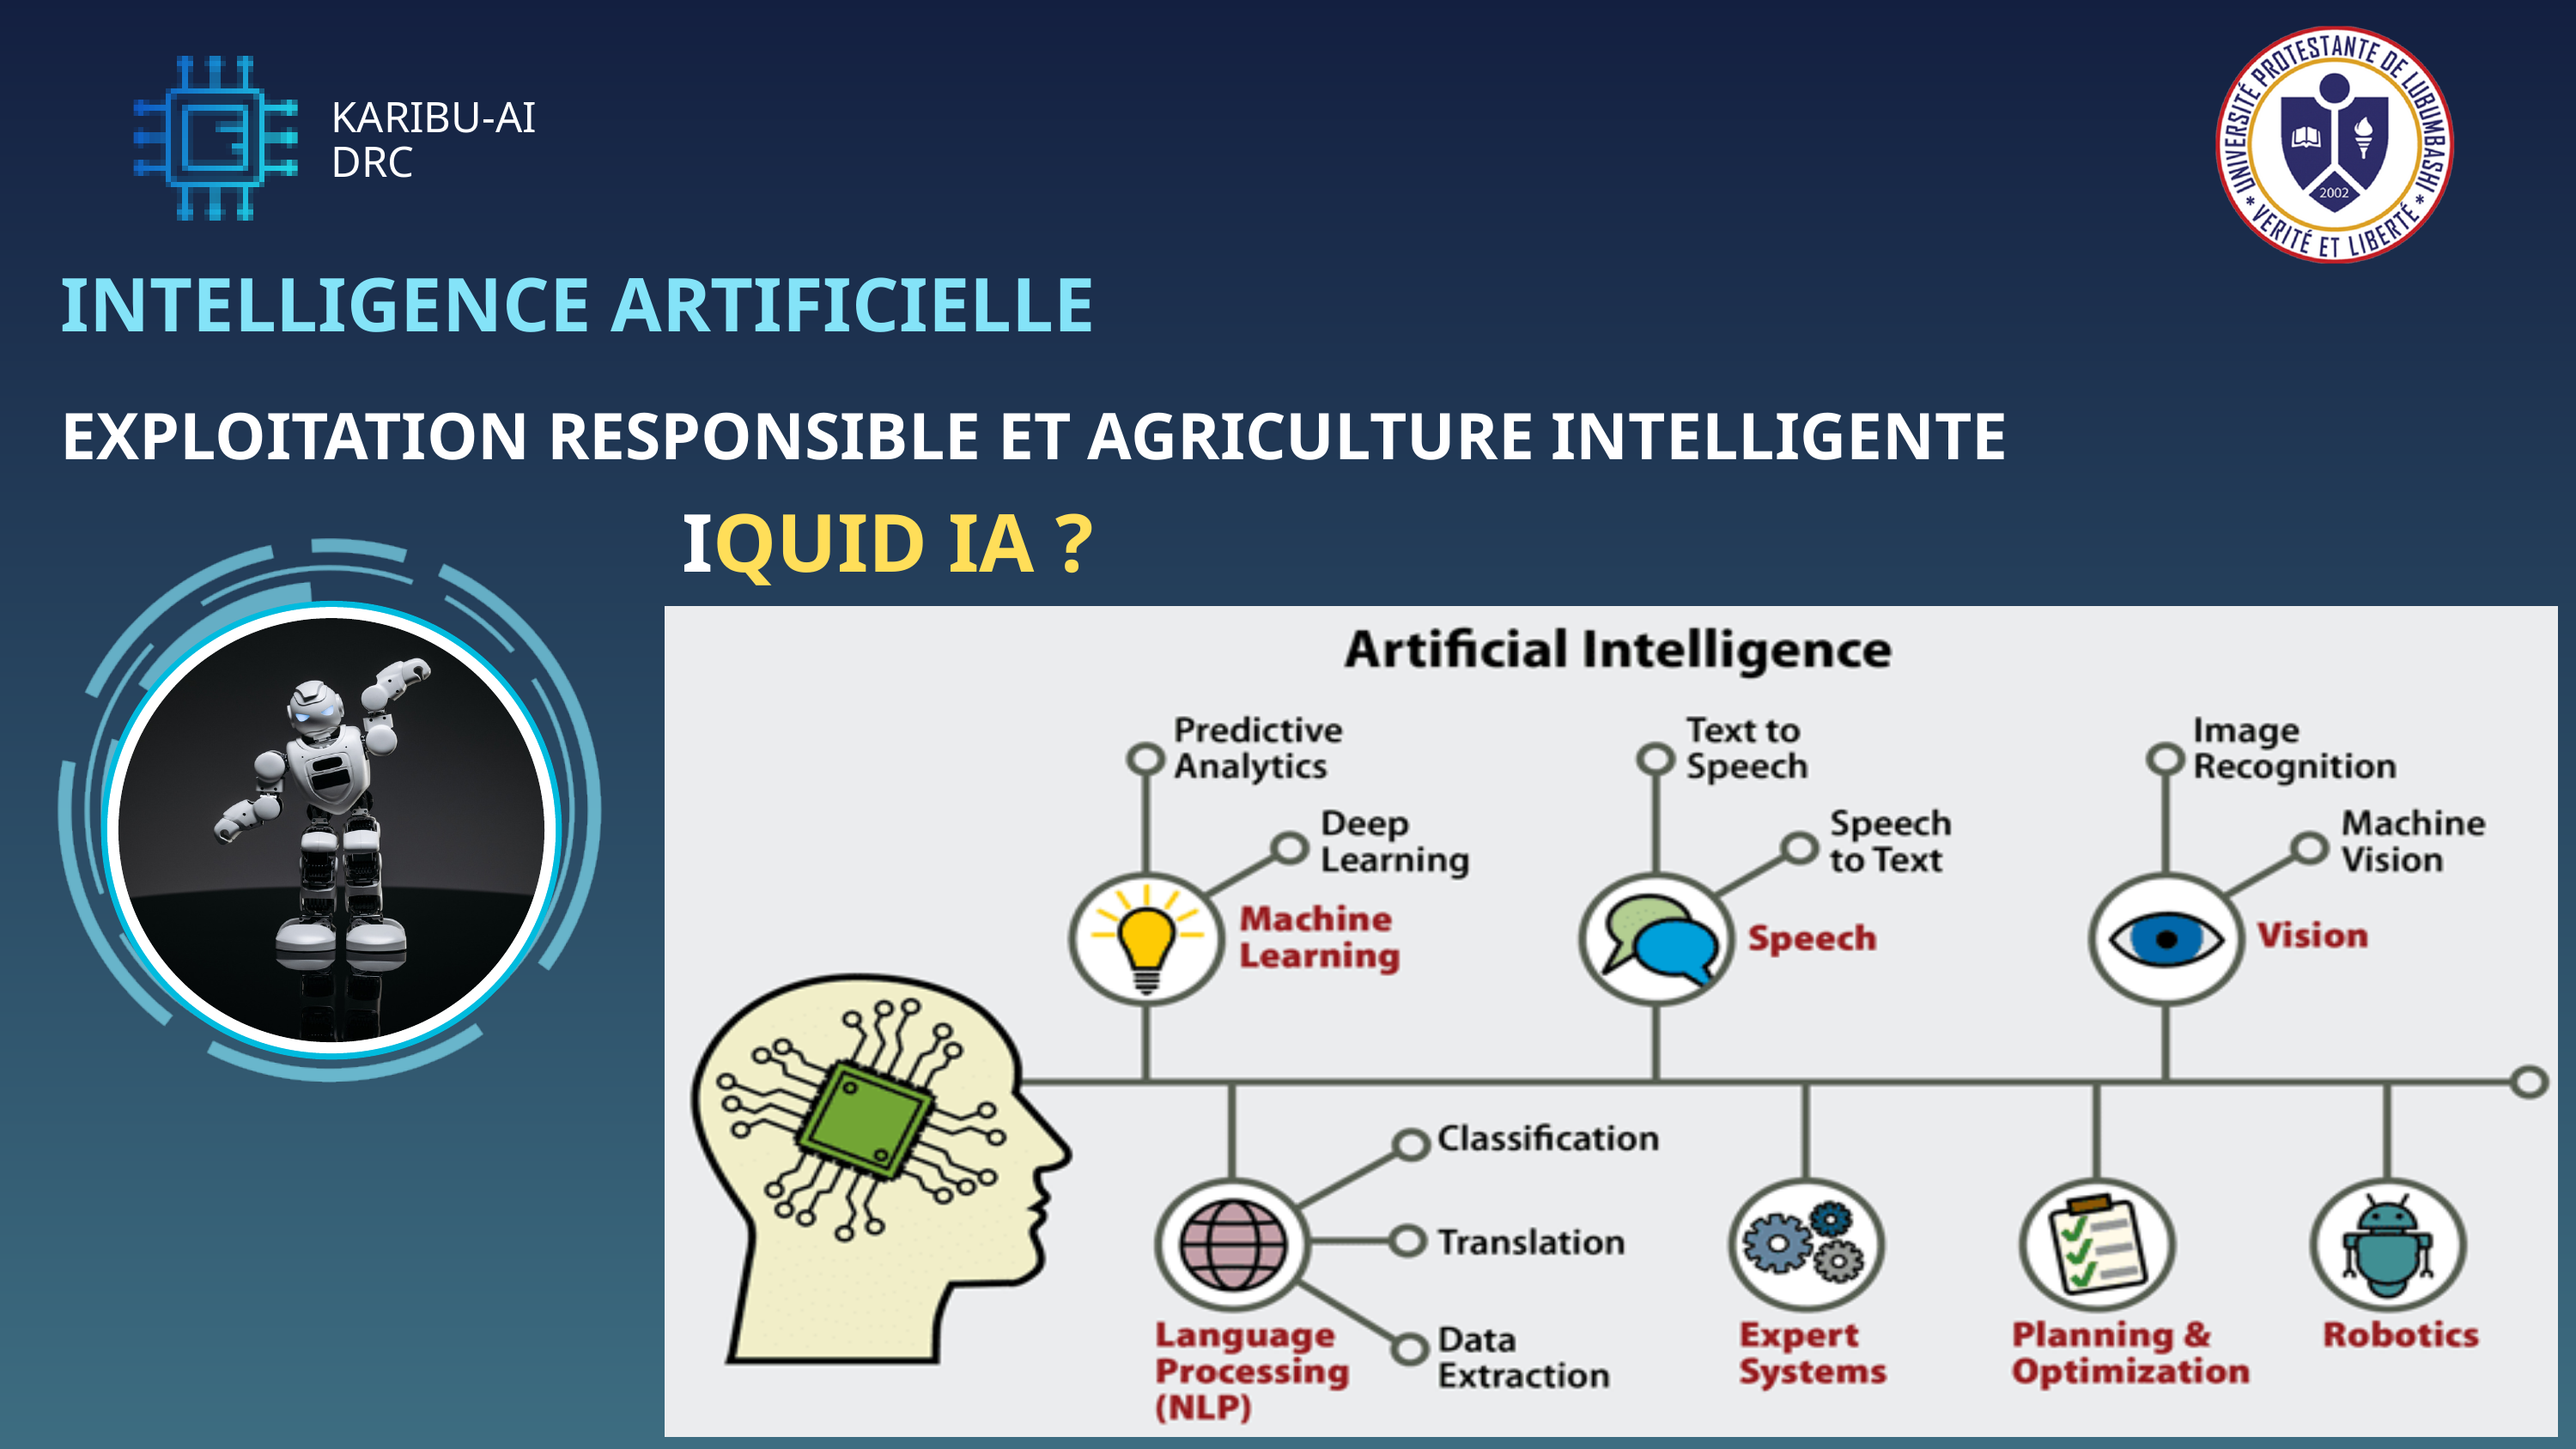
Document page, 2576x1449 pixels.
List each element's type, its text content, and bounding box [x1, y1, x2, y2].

text_box KARIBU-AI DRC [331, 96, 568, 186]
text_box [2204, 20, 2469, 270]
text_box INTELLIGENCE ARTIFICIELLE [60, 267, 2070, 347]
text_box IQUID IA ? [682, 503, 1894, 603]
text_box [133, 56, 298, 221]
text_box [101, 600, 562, 1060]
text_box [53, 538, 610, 1085]
text_box EXPLOITATION RESPONSIBLE ET AGRICULTURE INTELLIGENTE [60, 375, 2576, 473]
picture [665, 606, 2558, 1438]
